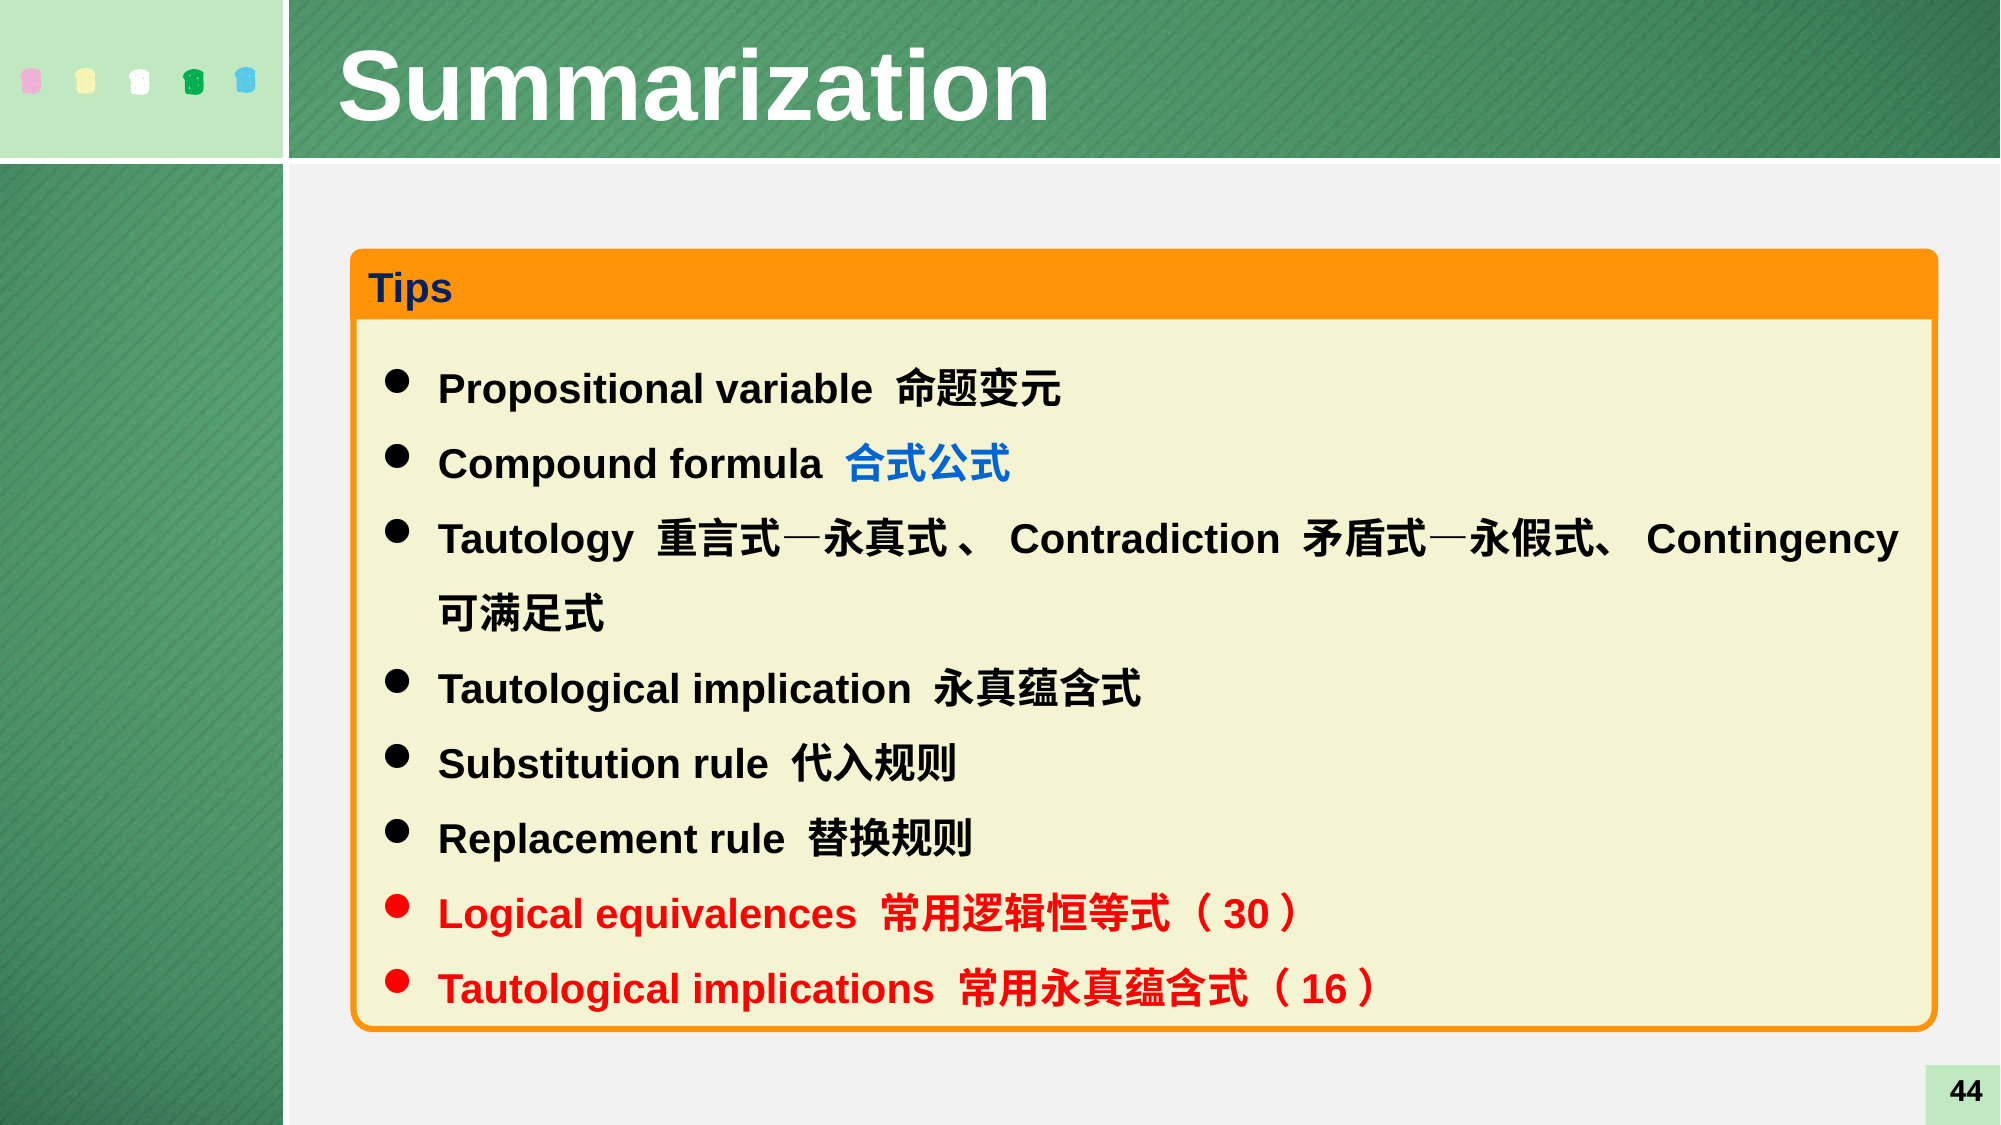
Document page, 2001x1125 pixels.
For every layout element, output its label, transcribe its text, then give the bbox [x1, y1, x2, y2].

text_box Summarization [322, 12, 1948, 148]
text_box Tips [348, 247, 1940, 321]
slide_number 44 [1925, 1065, 2000, 1125]
text_box [352, 321, 1936, 1029]
text_box Propositional variable 命题变元 Compound formula 合式公式 Tautology 重言式—永真式 、Contradiction 矛盾式—永假式、Contingency 可满足式 Tautological implication 永真蕴含式 Substitution rule 代入规则 Replacement rule 替换规则 Logical equivalences 常用逻辑恒等式（30） Tautological implications 常用永真蕴含式（16） [366, 329, 1956, 1095]
picture [289, 0, 2000, 158]
picture [0, 164, 283, 1125]
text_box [19, 65, 258, 95]
